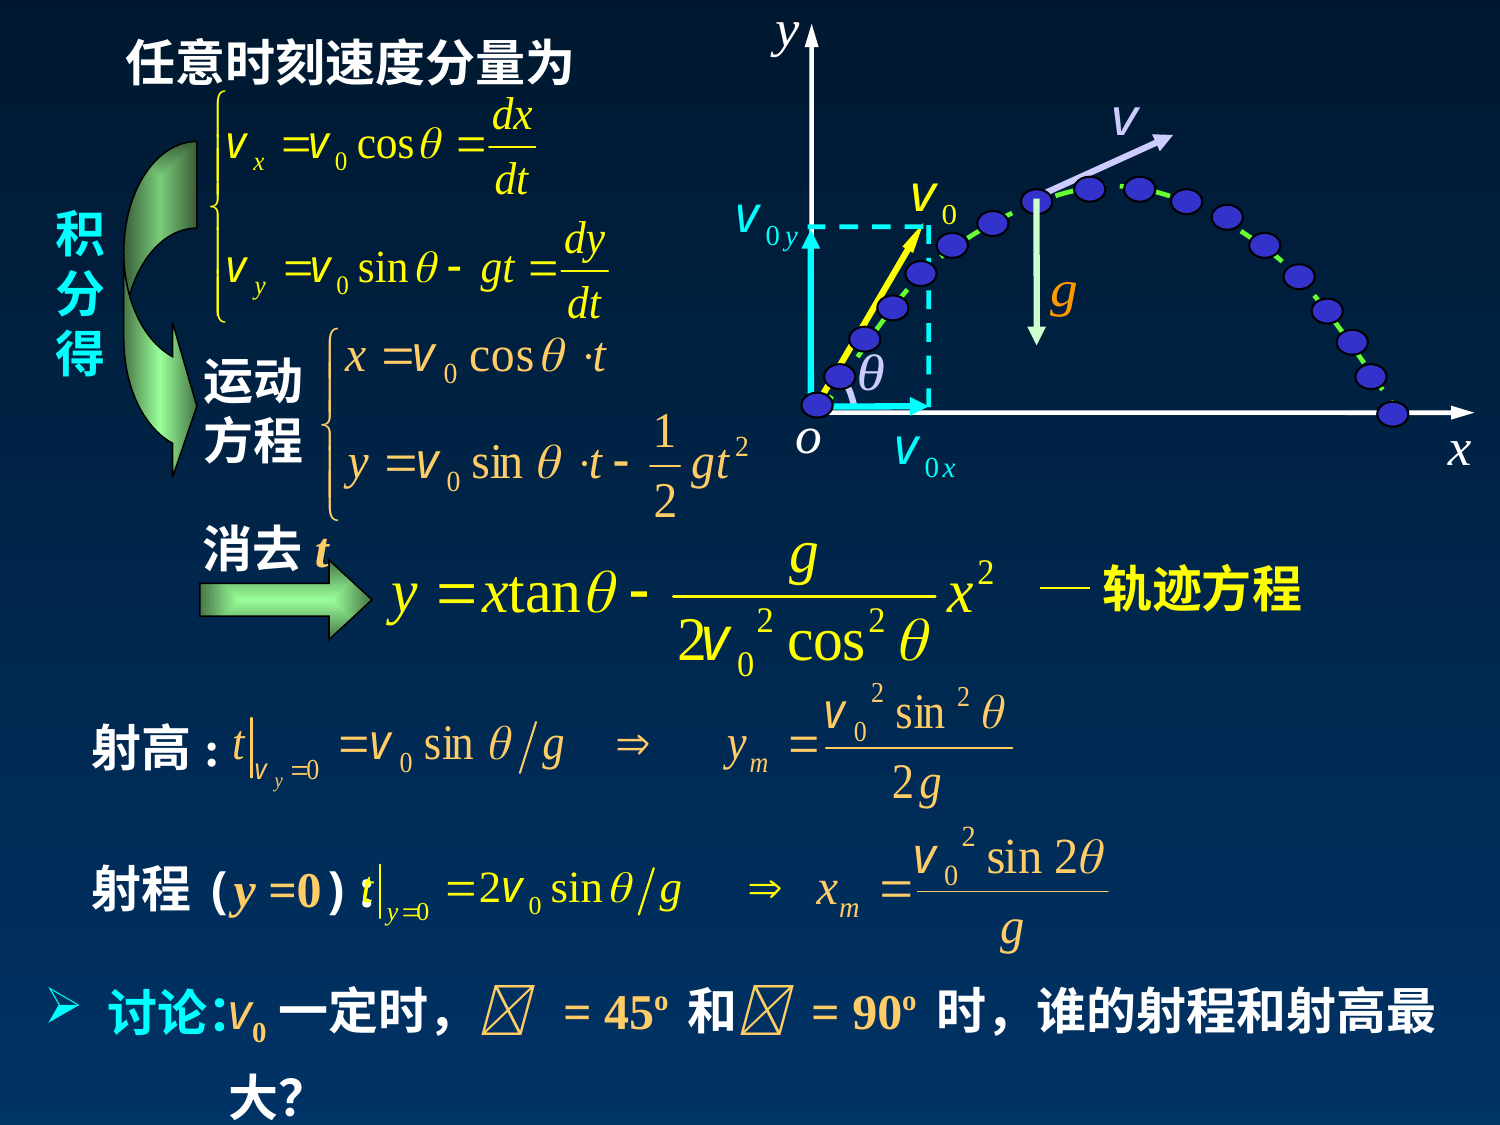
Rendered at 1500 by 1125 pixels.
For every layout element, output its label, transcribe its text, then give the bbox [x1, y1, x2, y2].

text_box 射程(y =0): [76, 850, 485, 925]
text_box 消去t [171, 509, 361, 585]
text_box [201, 79, 618, 334]
text_box [199, 585, 371, 640]
text_box 运动 方程 [188, 342, 305, 478]
text_box v0一定时， = 45o 和 = 90o 时，谁的射程和射高最大？ [214, 952, 1479, 1125]
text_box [376, 513, 1008, 667]
text_box ─轨迹方程 [1012, 549, 1317, 625]
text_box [355, 853, 824, 937]
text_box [1036, 198, 1081, 346]
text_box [225, 668, 1020, 816]
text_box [766, 18, 1475, 470]
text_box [737, 189, 924, 415]
text_box 讨论： [29, 956, 214, 1049]
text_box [812, 224, 959, 481]
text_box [310, 316, 760, 531]
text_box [1037, 99, 1174, 197]
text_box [811, 168, 958, 223]
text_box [810, 817, 1114, 958]
text_box [132, 313, 197, 478]
text_box 任意时刻速度分量为 [110, 24, 666, 99]
text_box 积分得 [41, 194, 136, 390]
text_box 射高: [76, 708, 220, 784]
